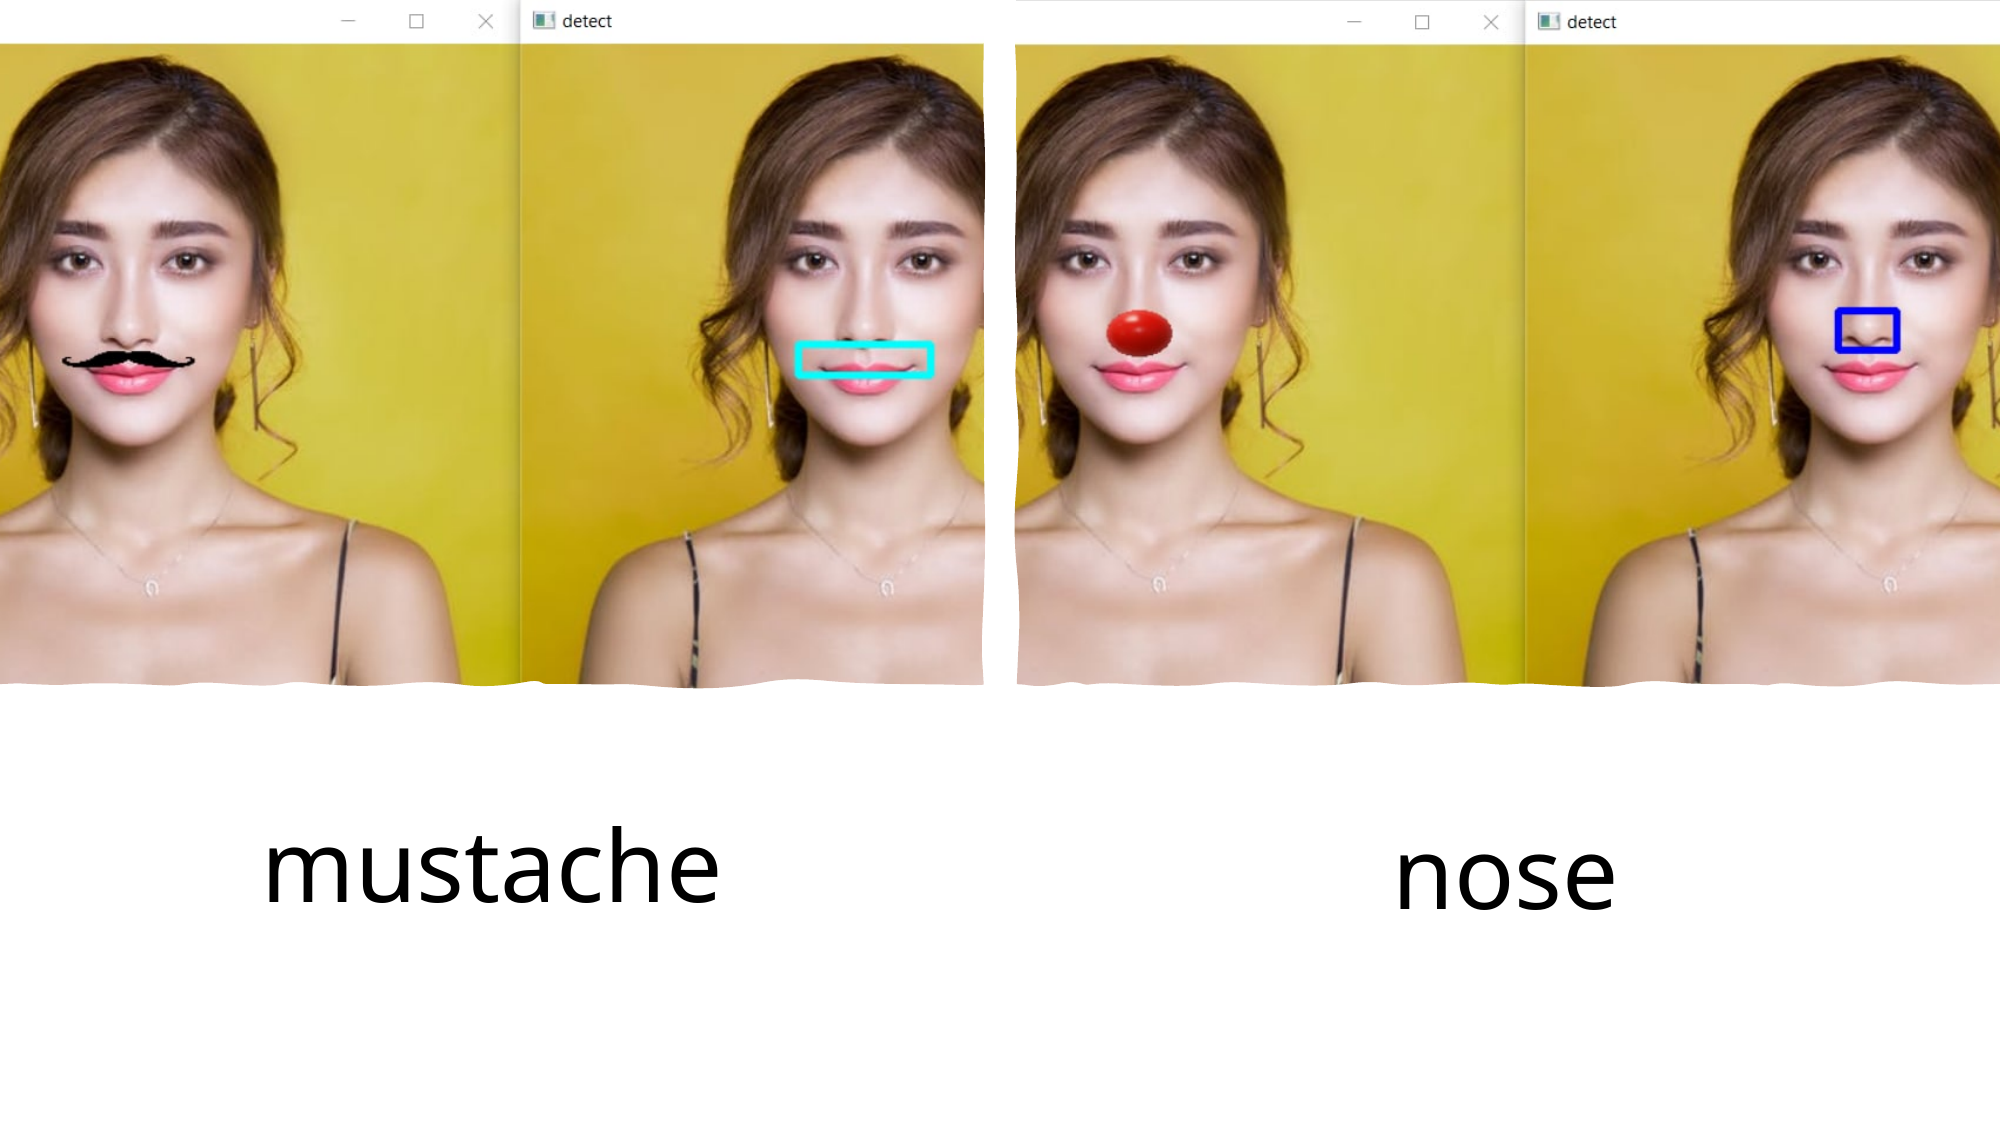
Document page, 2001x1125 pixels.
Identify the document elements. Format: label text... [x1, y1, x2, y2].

picture [0, 0, 986, 689]
picture [1014, 0, 2000, 687]
text_box mustache [0, 731, 985, 994]
text_box nose [1013, 746, 1998, 994]
